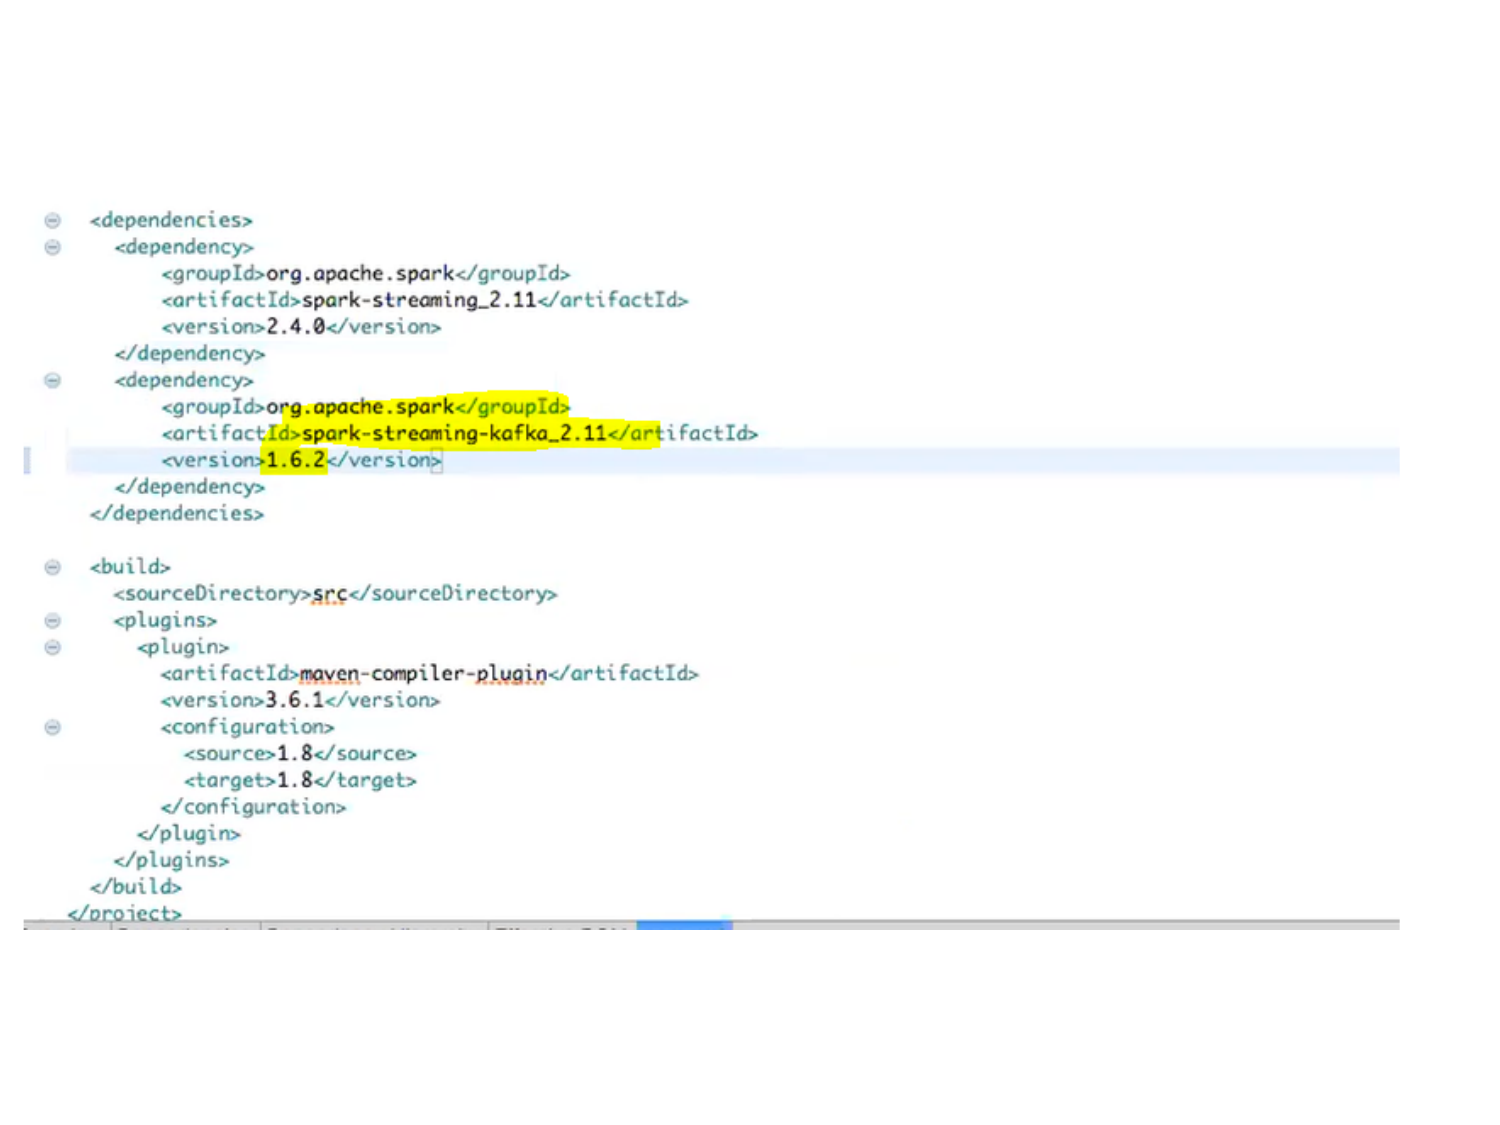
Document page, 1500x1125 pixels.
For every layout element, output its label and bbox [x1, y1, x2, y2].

picture [23, 195, 1400, 930]
